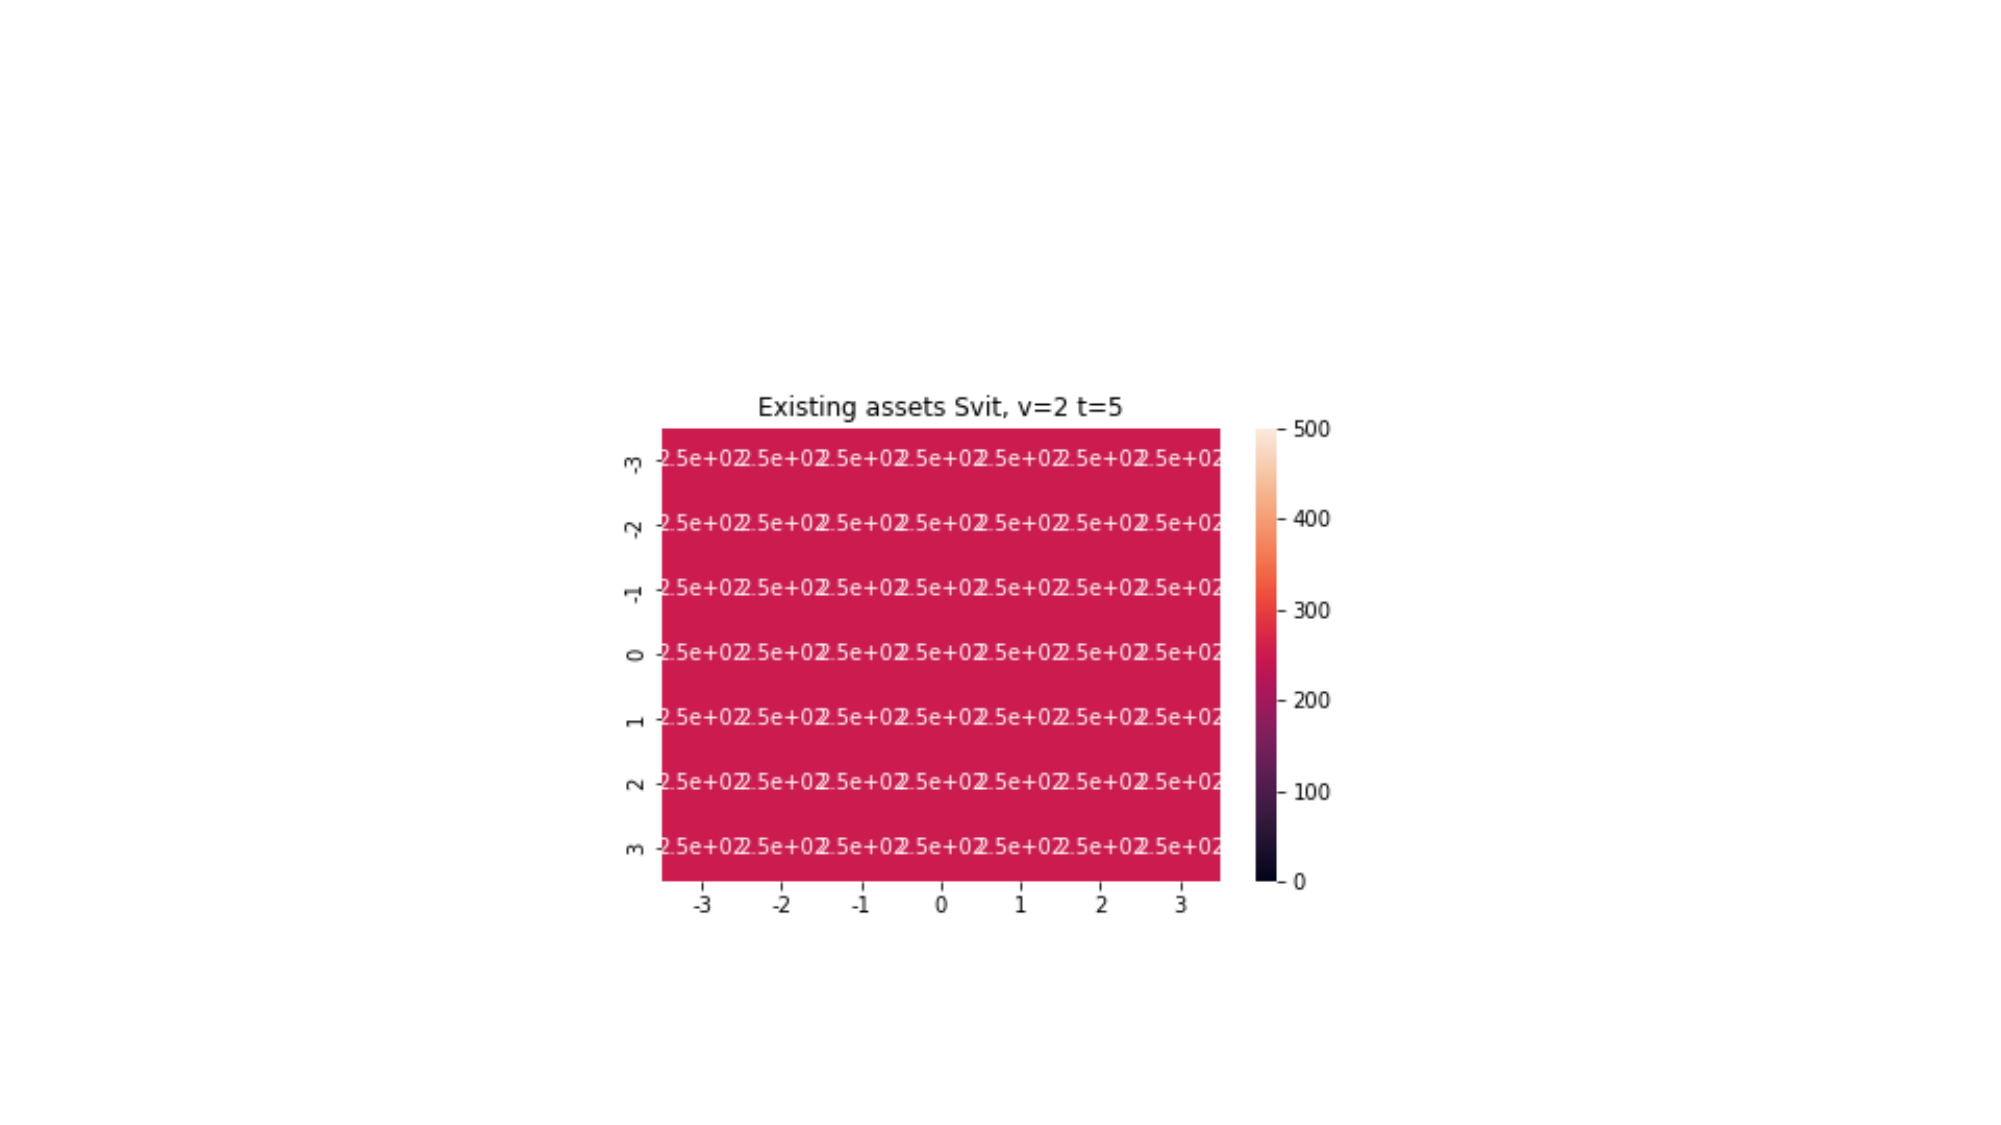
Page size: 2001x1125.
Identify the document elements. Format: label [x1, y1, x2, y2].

list [549, 356, 1450, 957]
